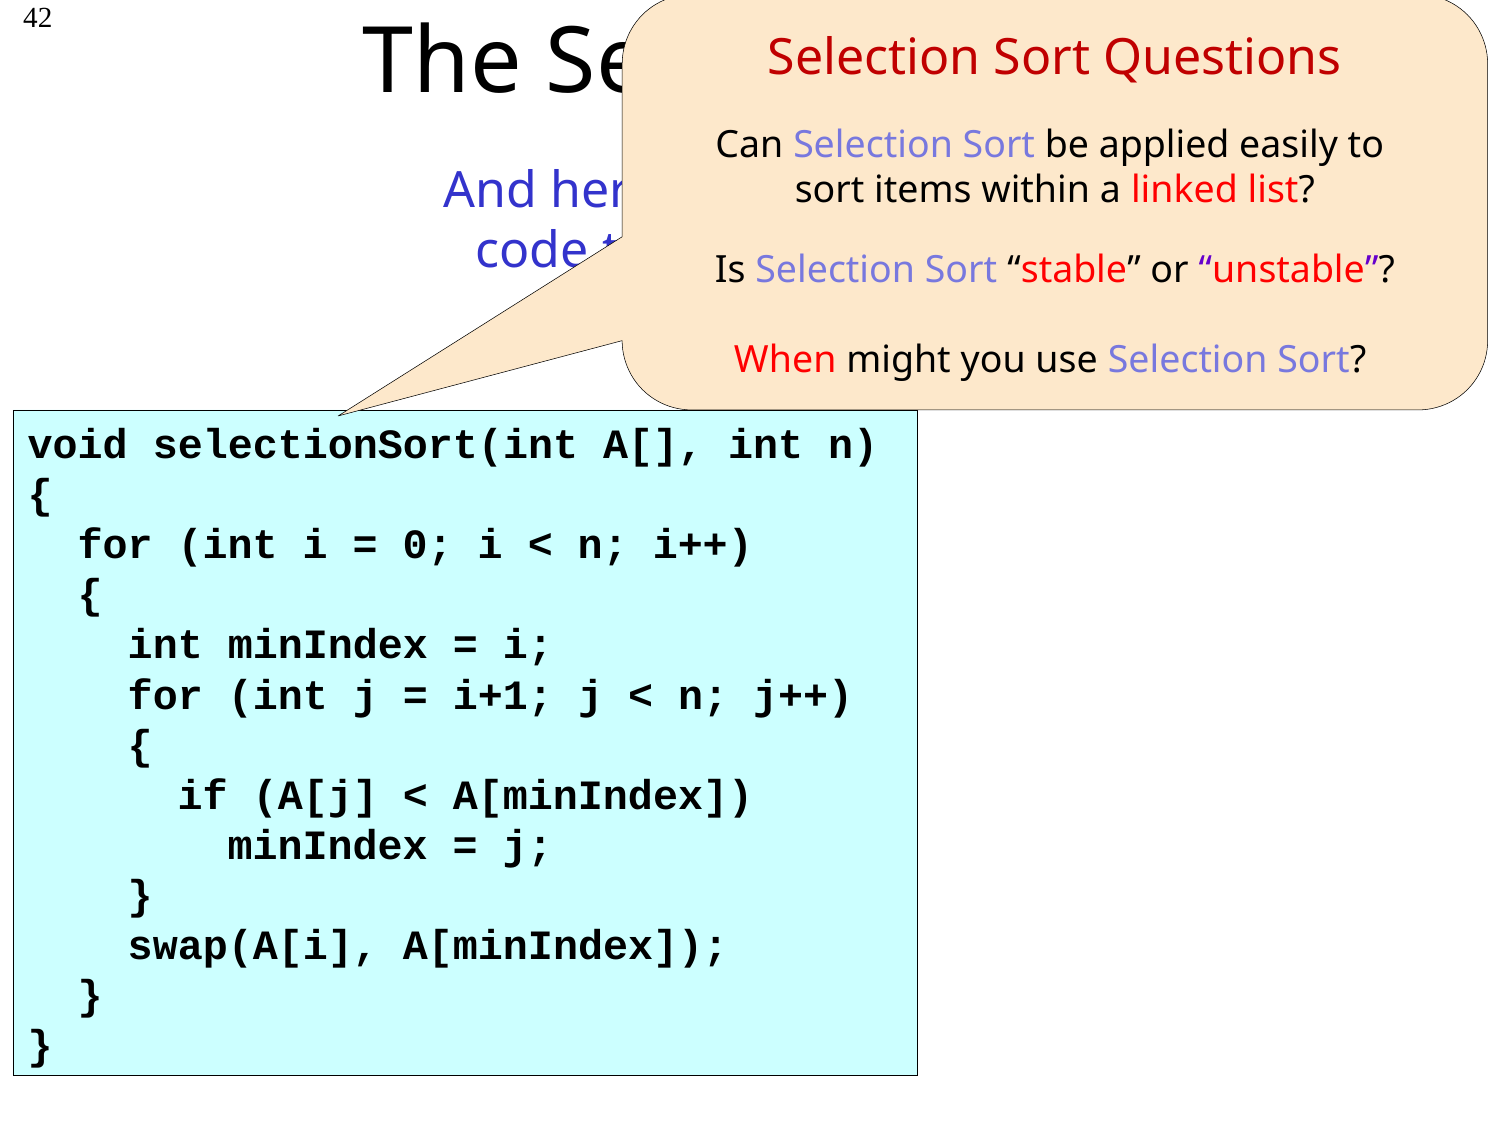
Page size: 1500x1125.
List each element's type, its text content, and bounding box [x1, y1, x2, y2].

text_box Selection Sort Questions Can Selection Sort be applied easily to sort items within a linked list? Is Selection Sort “stable” or “unstable”? When might you use Selection Sort? [338, 0, 1488, 416]
text_box And here’s the C++ source code to sort a bunch of numbers… [387, 149, 622, 345]
slide_number 42 [0, 0, 68, 67]
text_box void selectionSort(int A[], int n) { for (int i = 0; i < n; i++) { int minIndex = i; for (int j = i+1; j < n; j++) { if (A[j] < A[minIndex]) minIndex = j; } swap(A[i], A[minIndex]); } } [12, 409, 918, 1075]
title The Selection Sort [112, 0, 662, 150]
